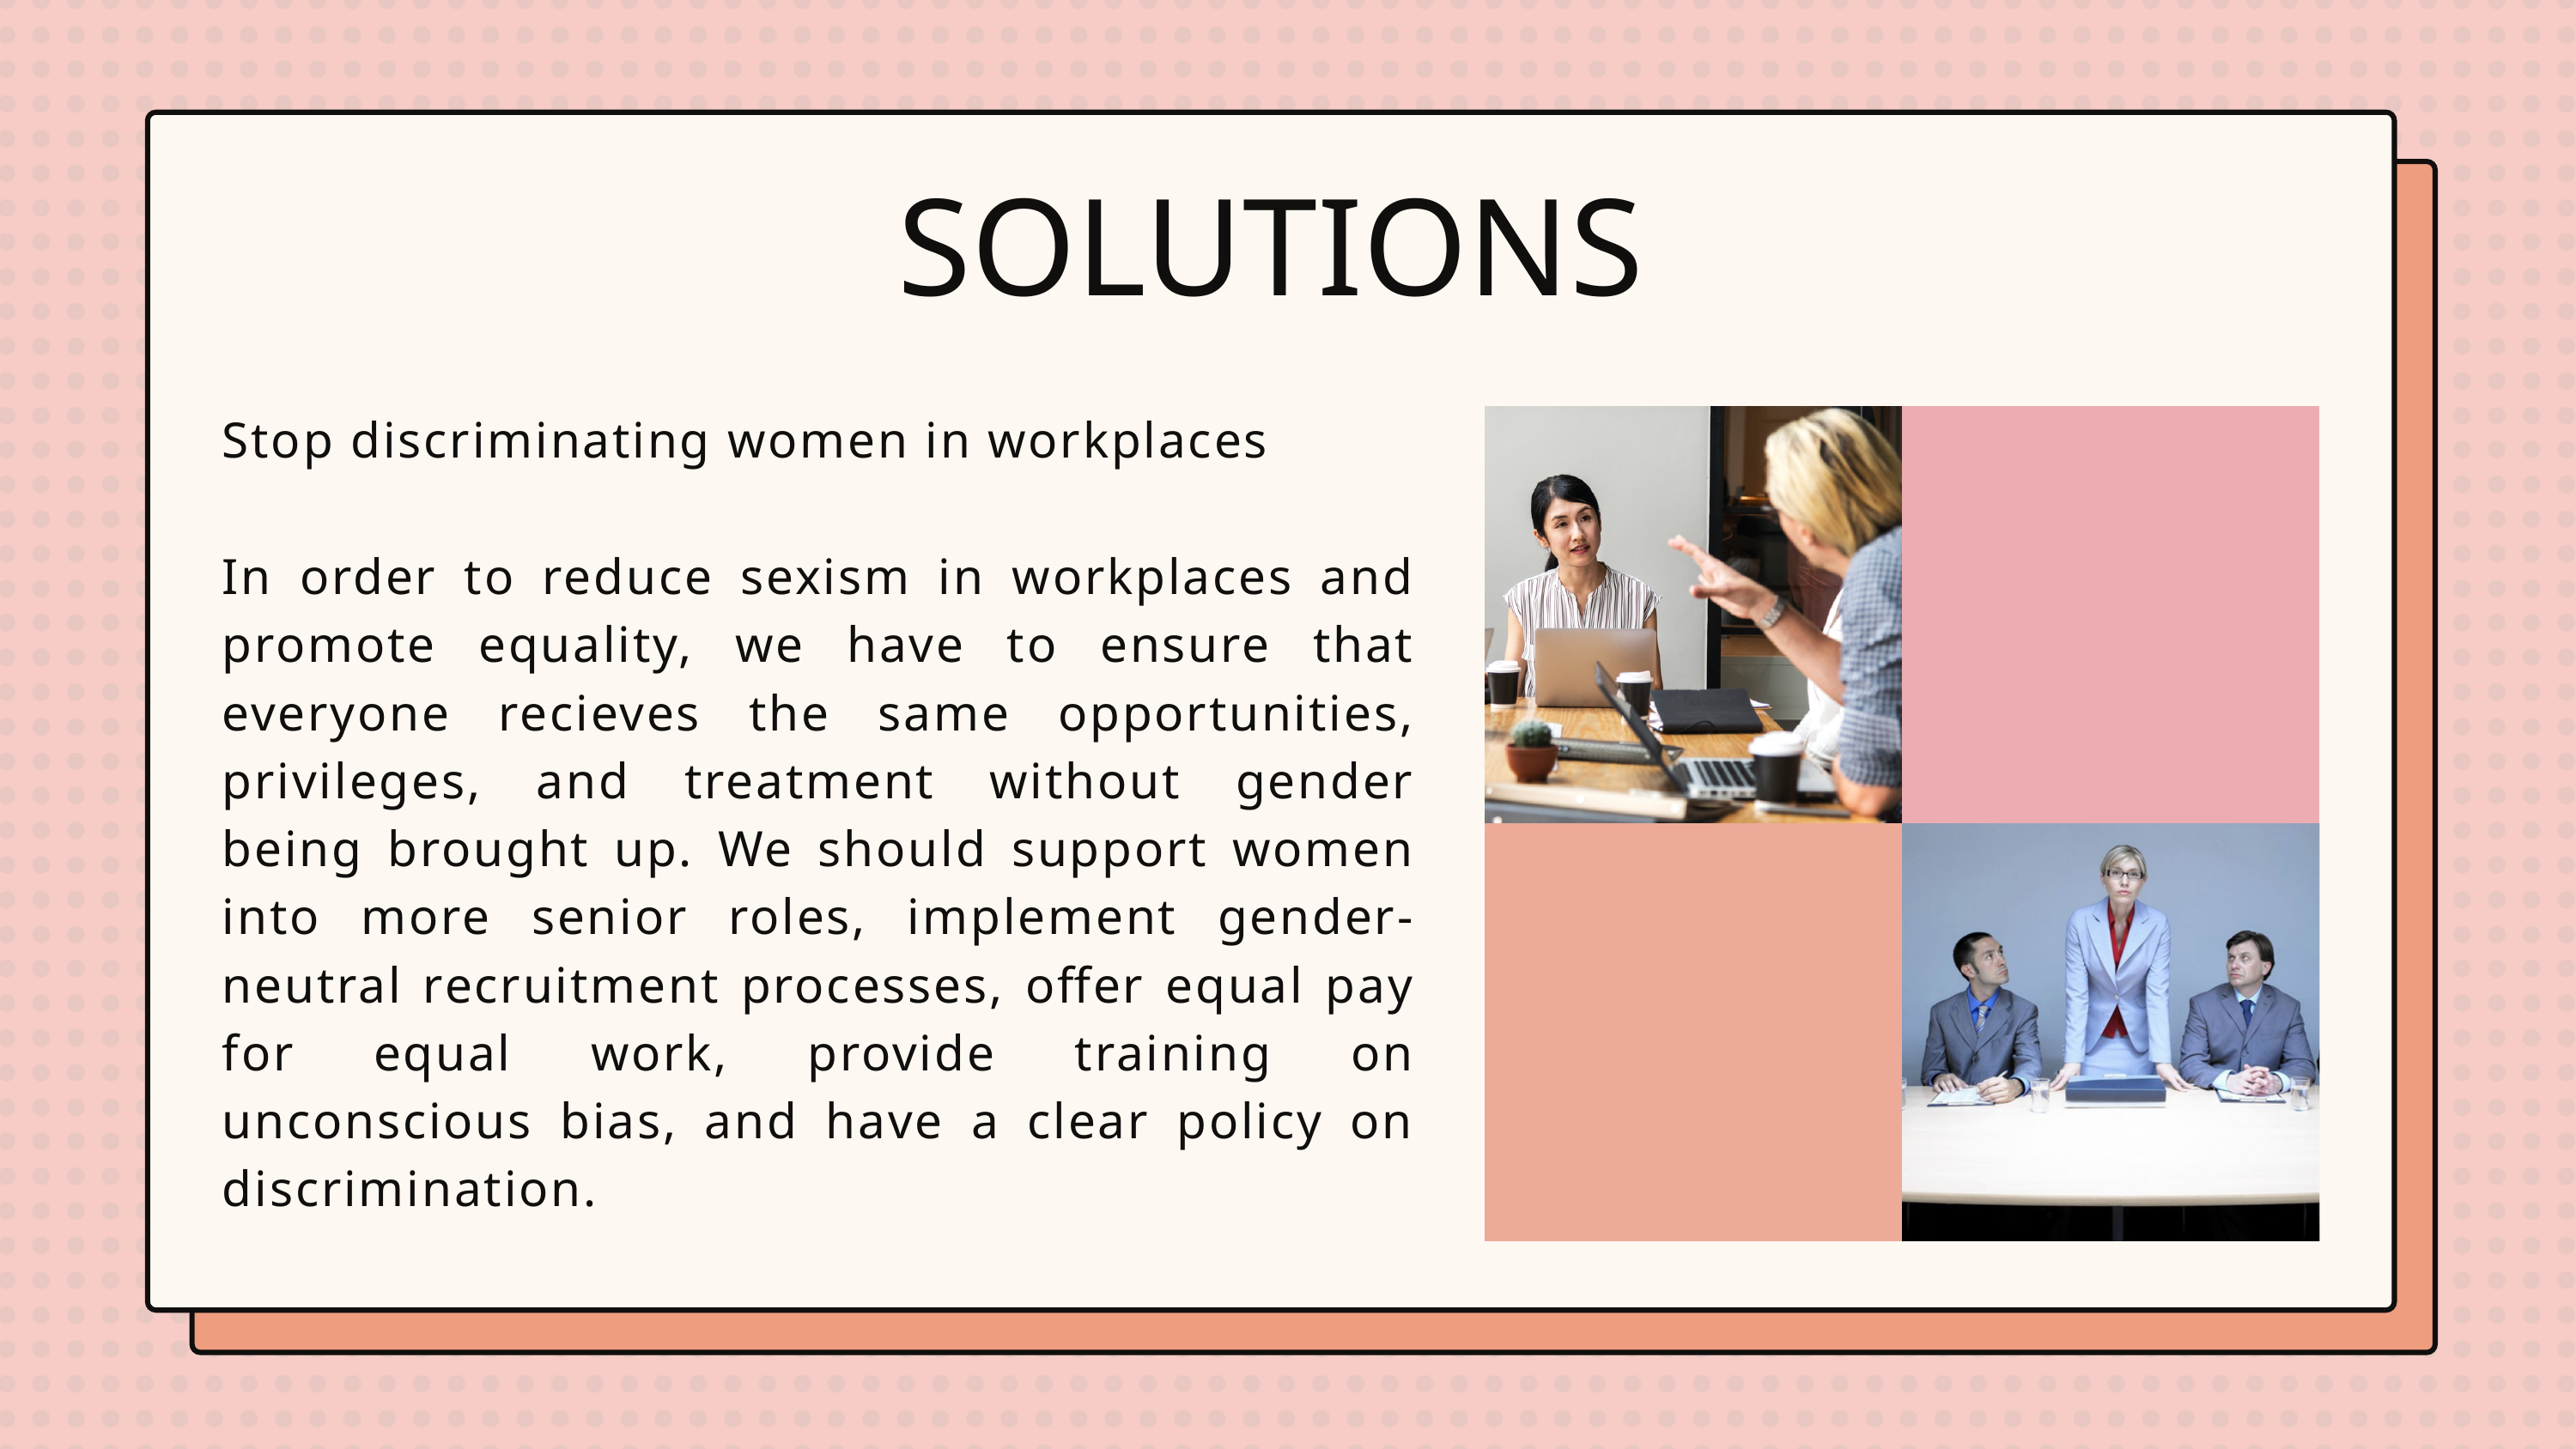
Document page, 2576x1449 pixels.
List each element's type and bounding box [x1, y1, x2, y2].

text_box [144, 109, 2439, 1355]
picture [0, 0, 2576, 1449]
